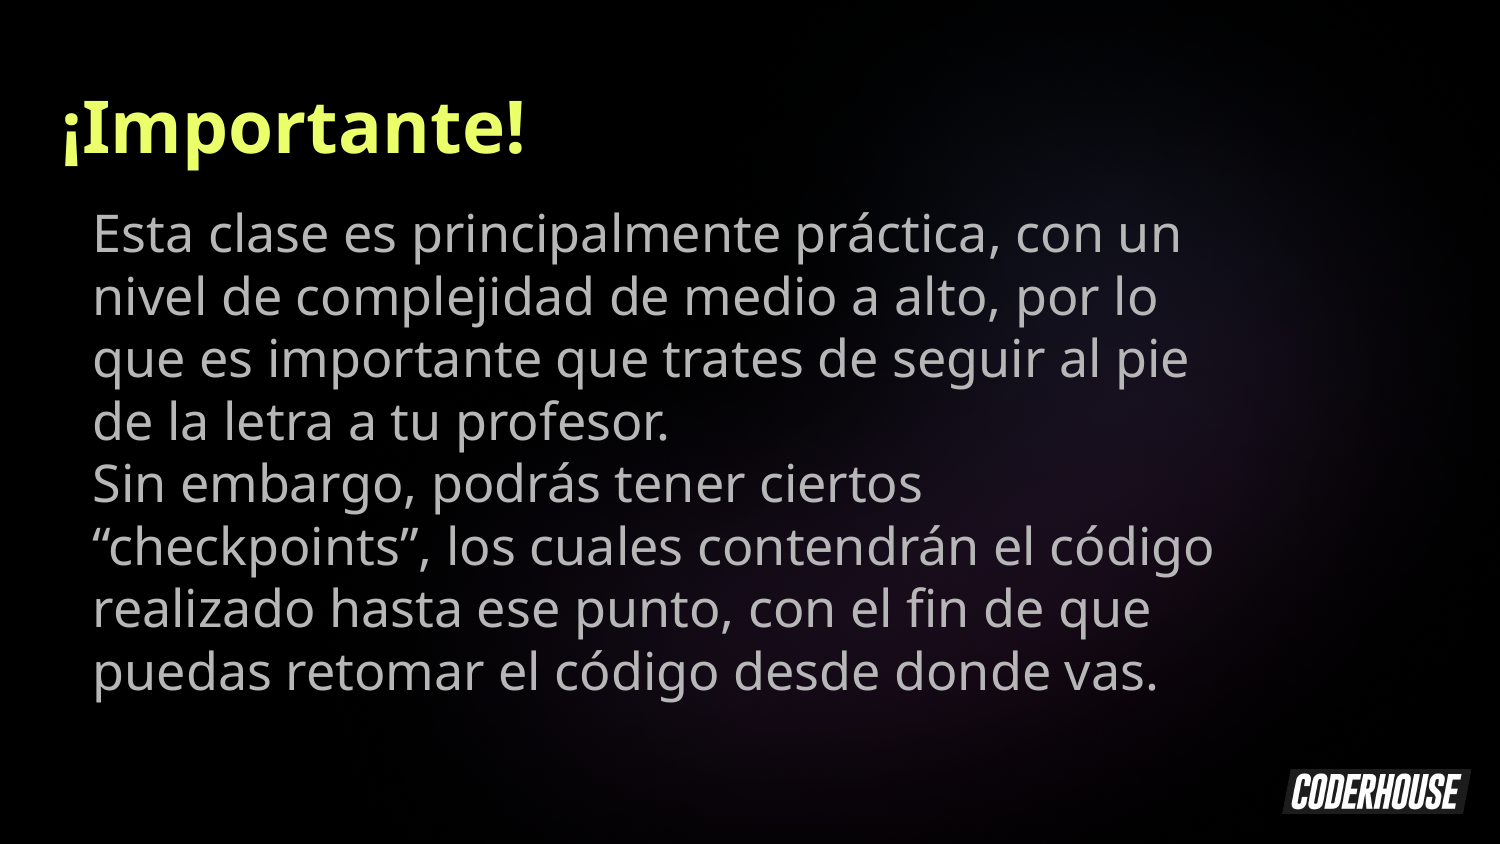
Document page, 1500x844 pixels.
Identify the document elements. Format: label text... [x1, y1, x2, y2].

picture [0, 0, 1500, 844]
text_box Esta clase es principalmente práctica, con un nivel de complejidad de medio a alto, por lo que es importante que trates de seguir al pie de la letra a tu profesor. Sin embargo, podrás tener ciertos “checkpoints”, los cuales contendrán el código realizado hasta ese punto, con el fin de que puedas retomar el código desde donde vas. [77, 185, 1254, 716]
text_box ¡Importante! [46, 75, 1223, 185]
